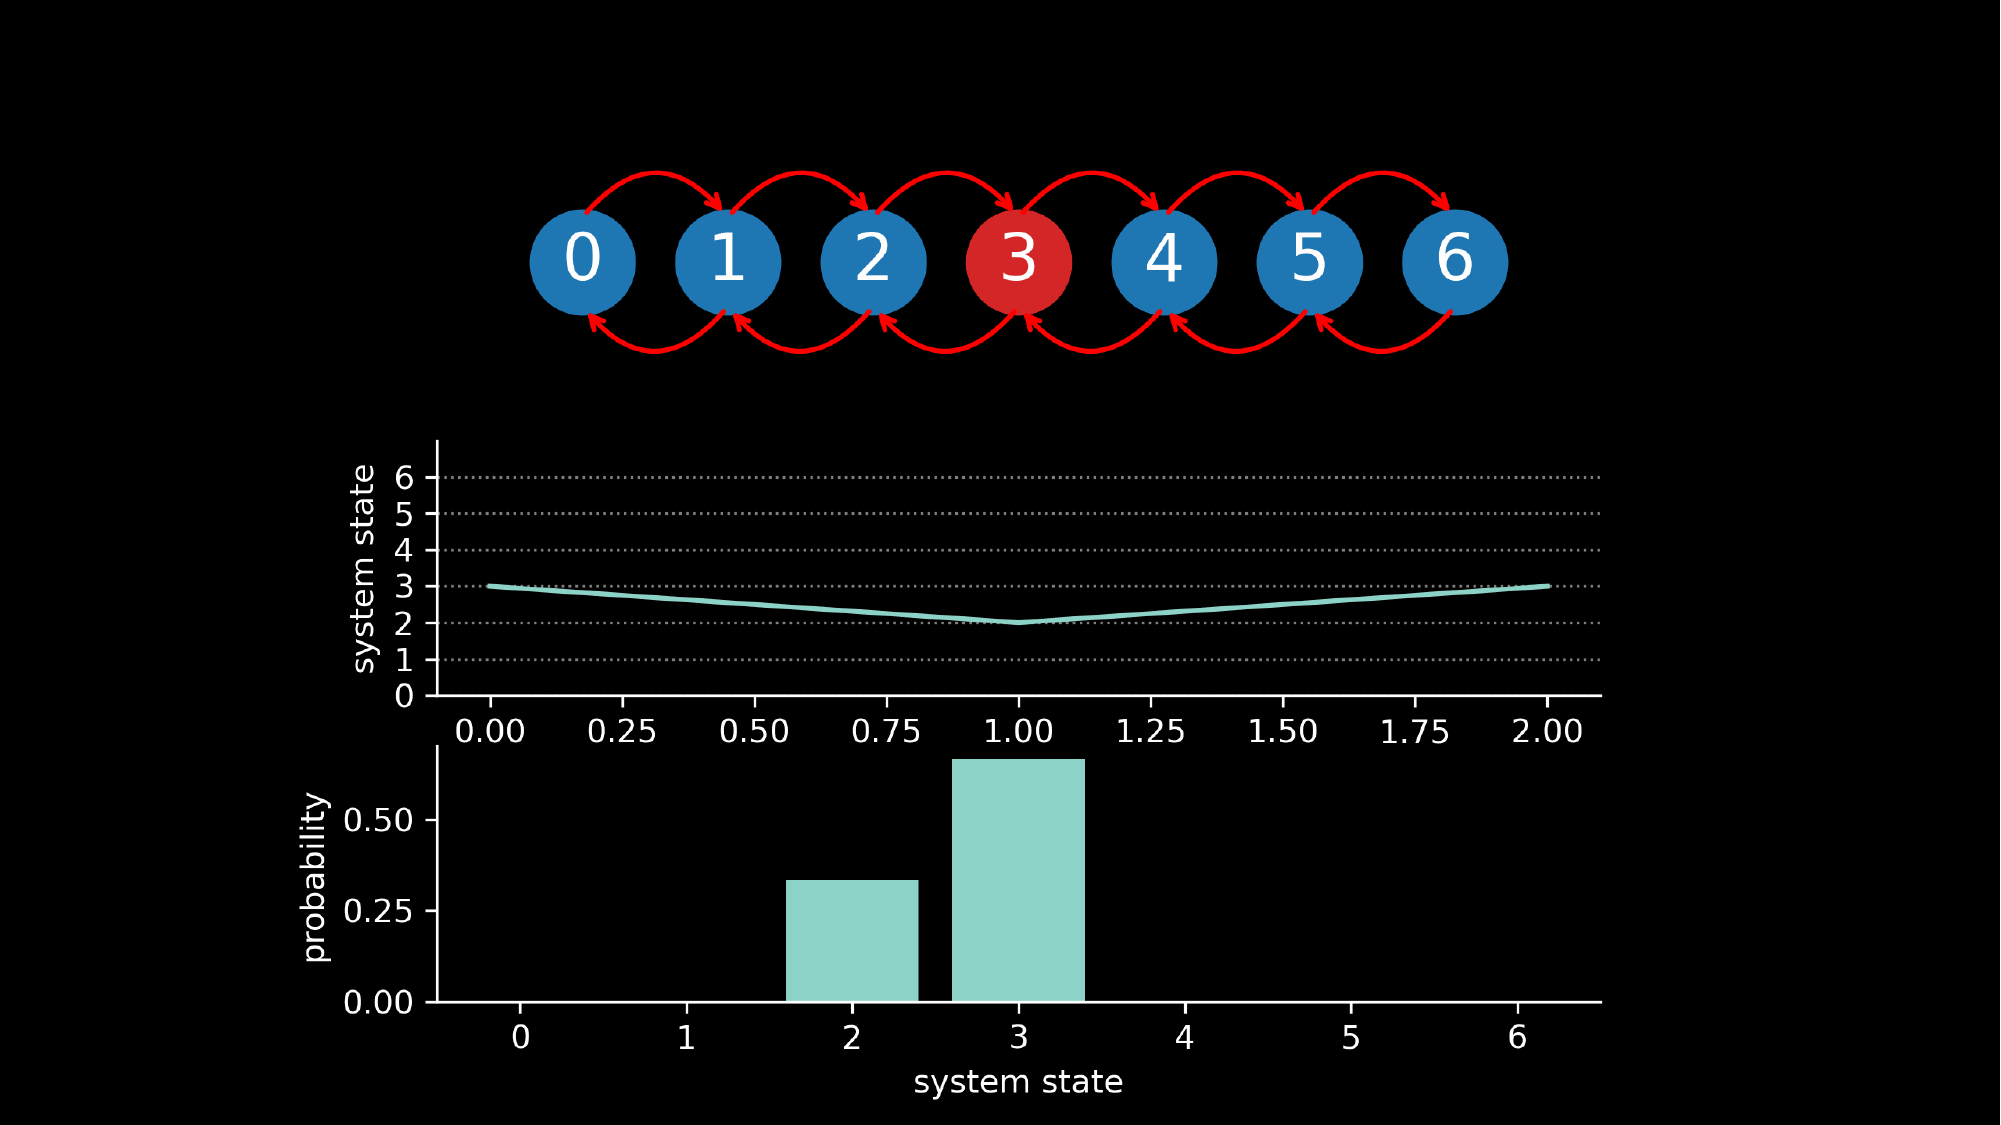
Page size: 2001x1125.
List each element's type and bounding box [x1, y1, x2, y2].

picture [249, 0, 1751, 1125]
